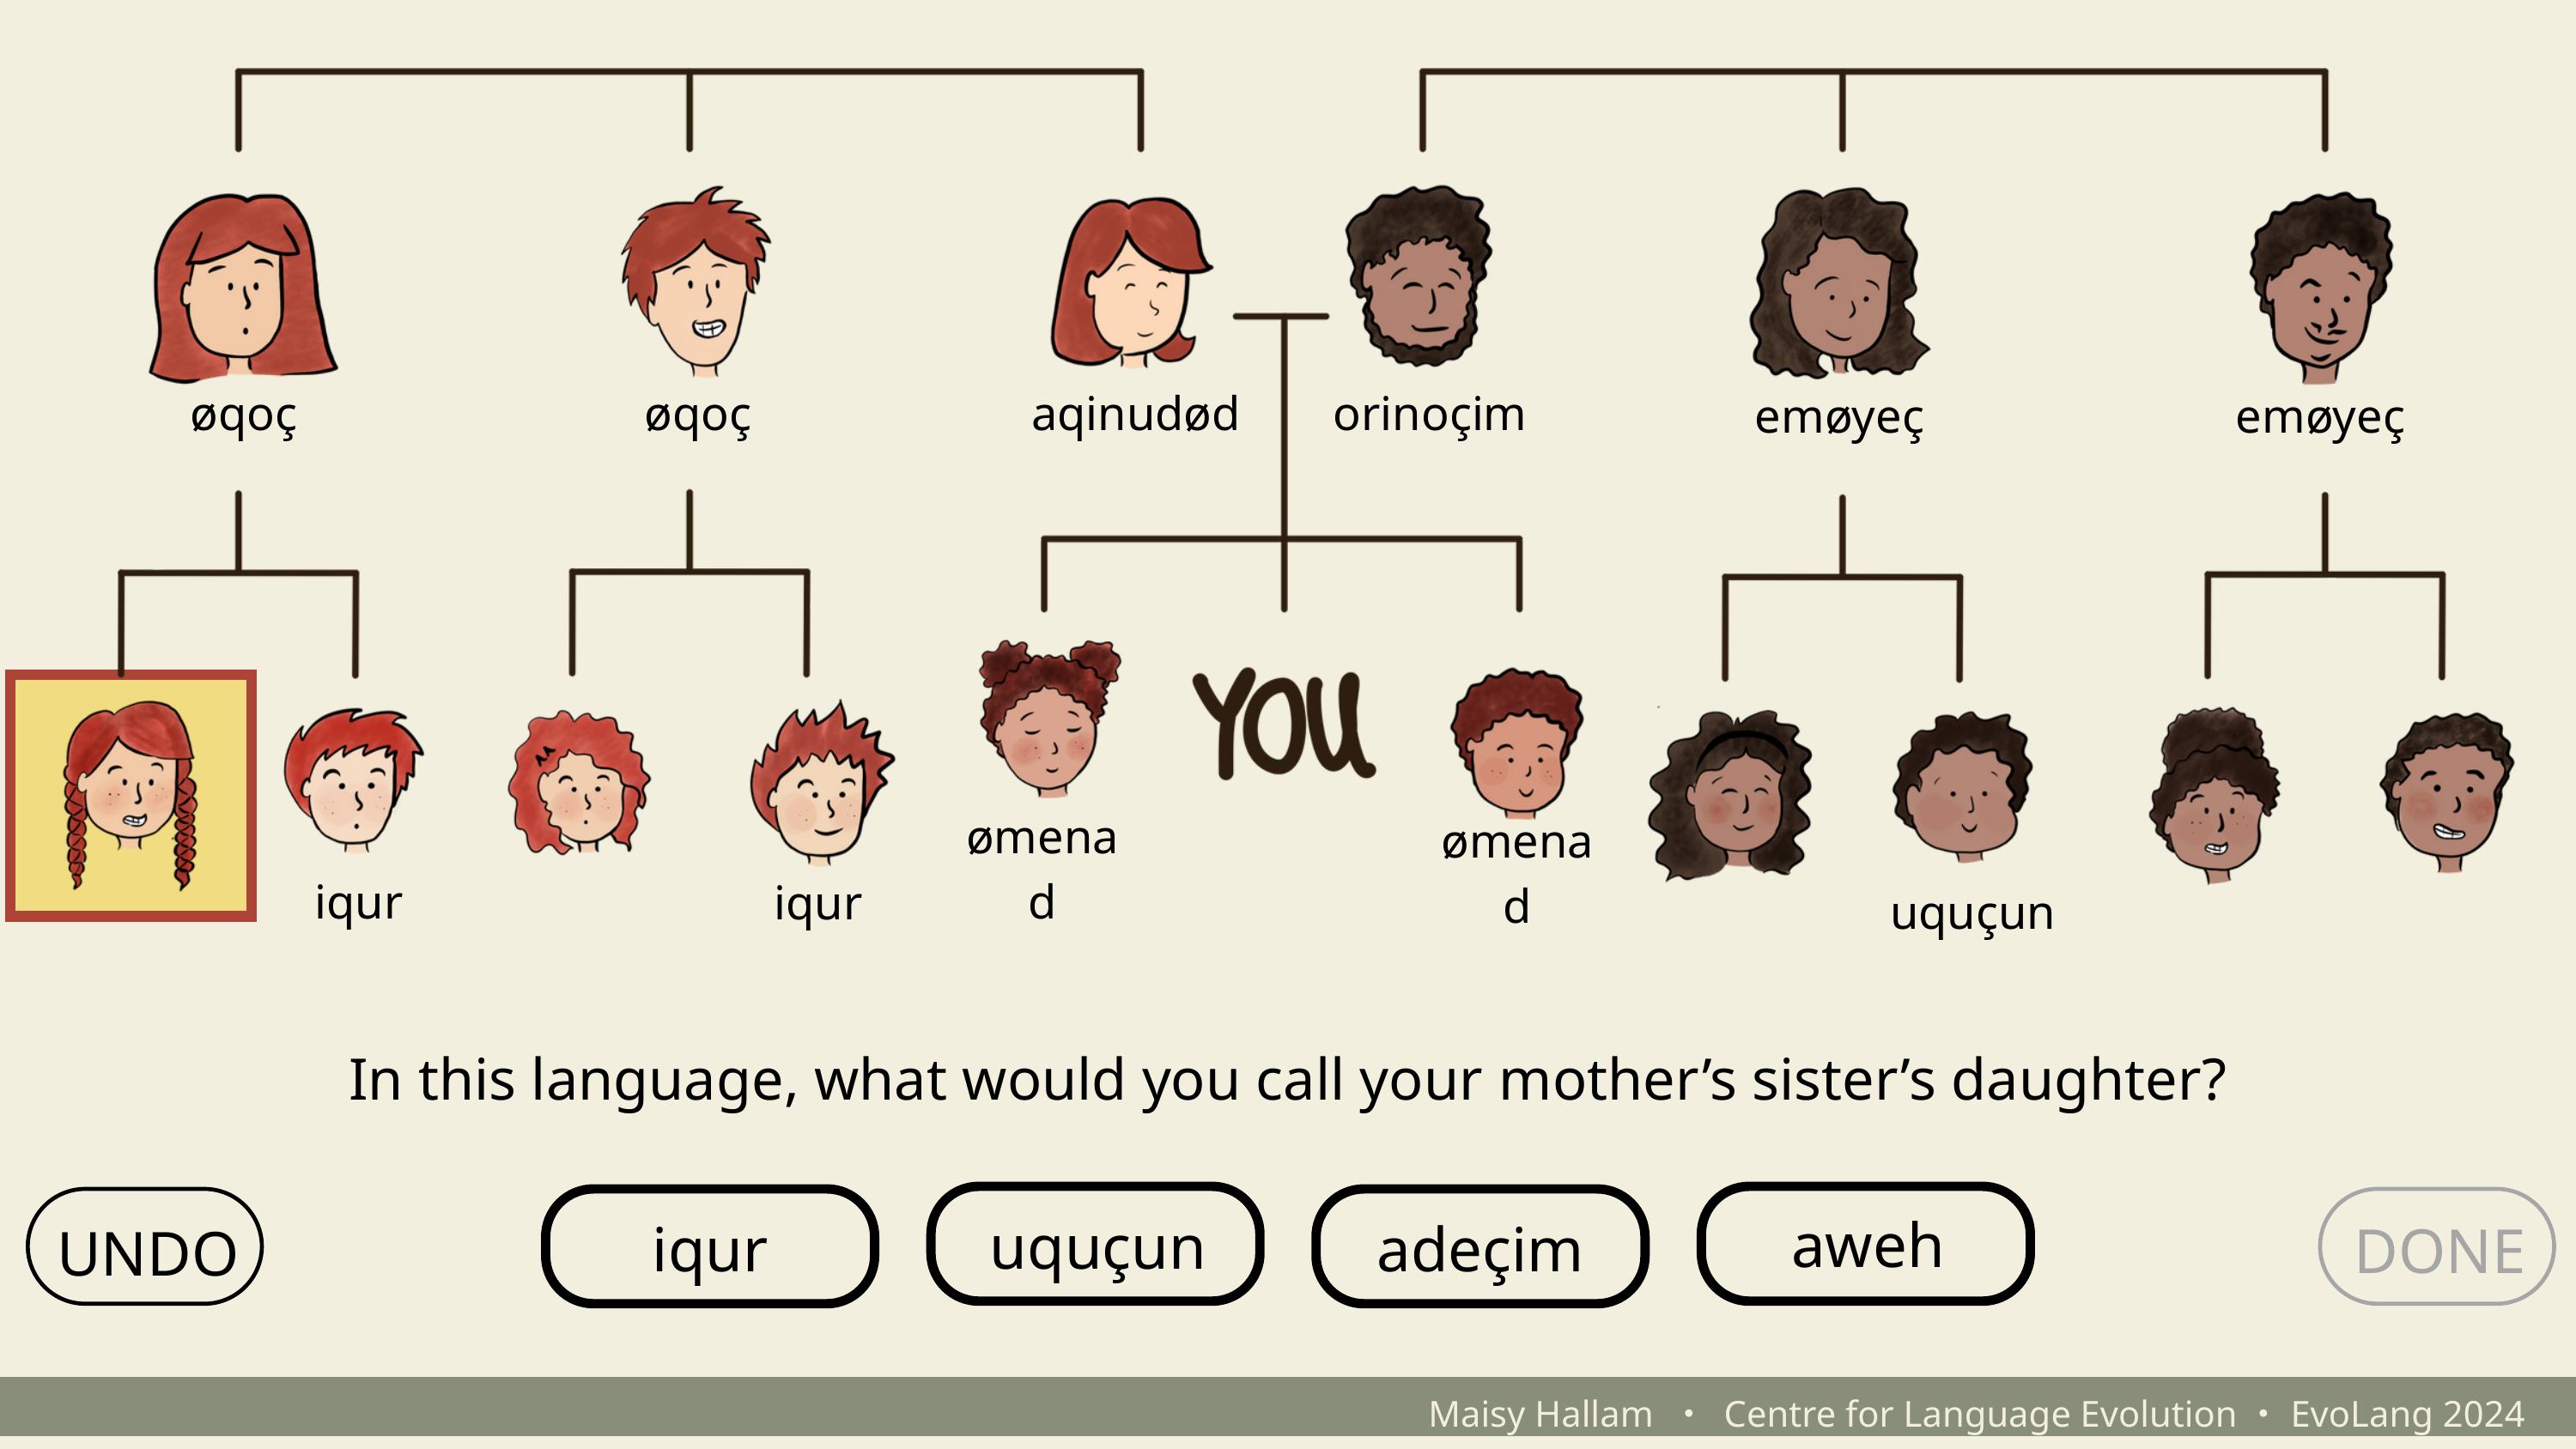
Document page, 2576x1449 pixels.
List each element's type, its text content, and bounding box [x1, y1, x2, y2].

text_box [9, 674, 252, 917]
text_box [545, 1188, 875, 1304]
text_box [1315, 1188, 1646, 1304]
text_box ømenad [951, 797, 1133, 929]
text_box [1701, 1185, 2031, 1301]
text_box aqinudød [1027, 374, 1245, 440]
text_box iqur [772, 864, 865, 930]
text_box øqoç [187, 374, 300, 440]
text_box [930, 1185, 1261, 1301]
text_box In this language, what would you call your mother’s sister’s daughter? [224, 1031, 2352, 1112]
text_box emøyeç [1752, 377, 1928, 443]
text_box orinoçim [1328, 374, 1532, 440]
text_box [0, 1376, 2576, 1437]
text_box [2319, 1188, 2555, 1304]
text_box emøyeç [2233, 377, 2409, 443]
text_box [0, 33, 2576, 1076]
text_box ømenad [1427, 802, 1608, 933]
text_box iqur [313, 862, 405, 928]
text_box uquçun [1886, 873, 2061, 939]
text_box øqoç [641, 374, 754, 440]
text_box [27, 1188, 263, 1304]
